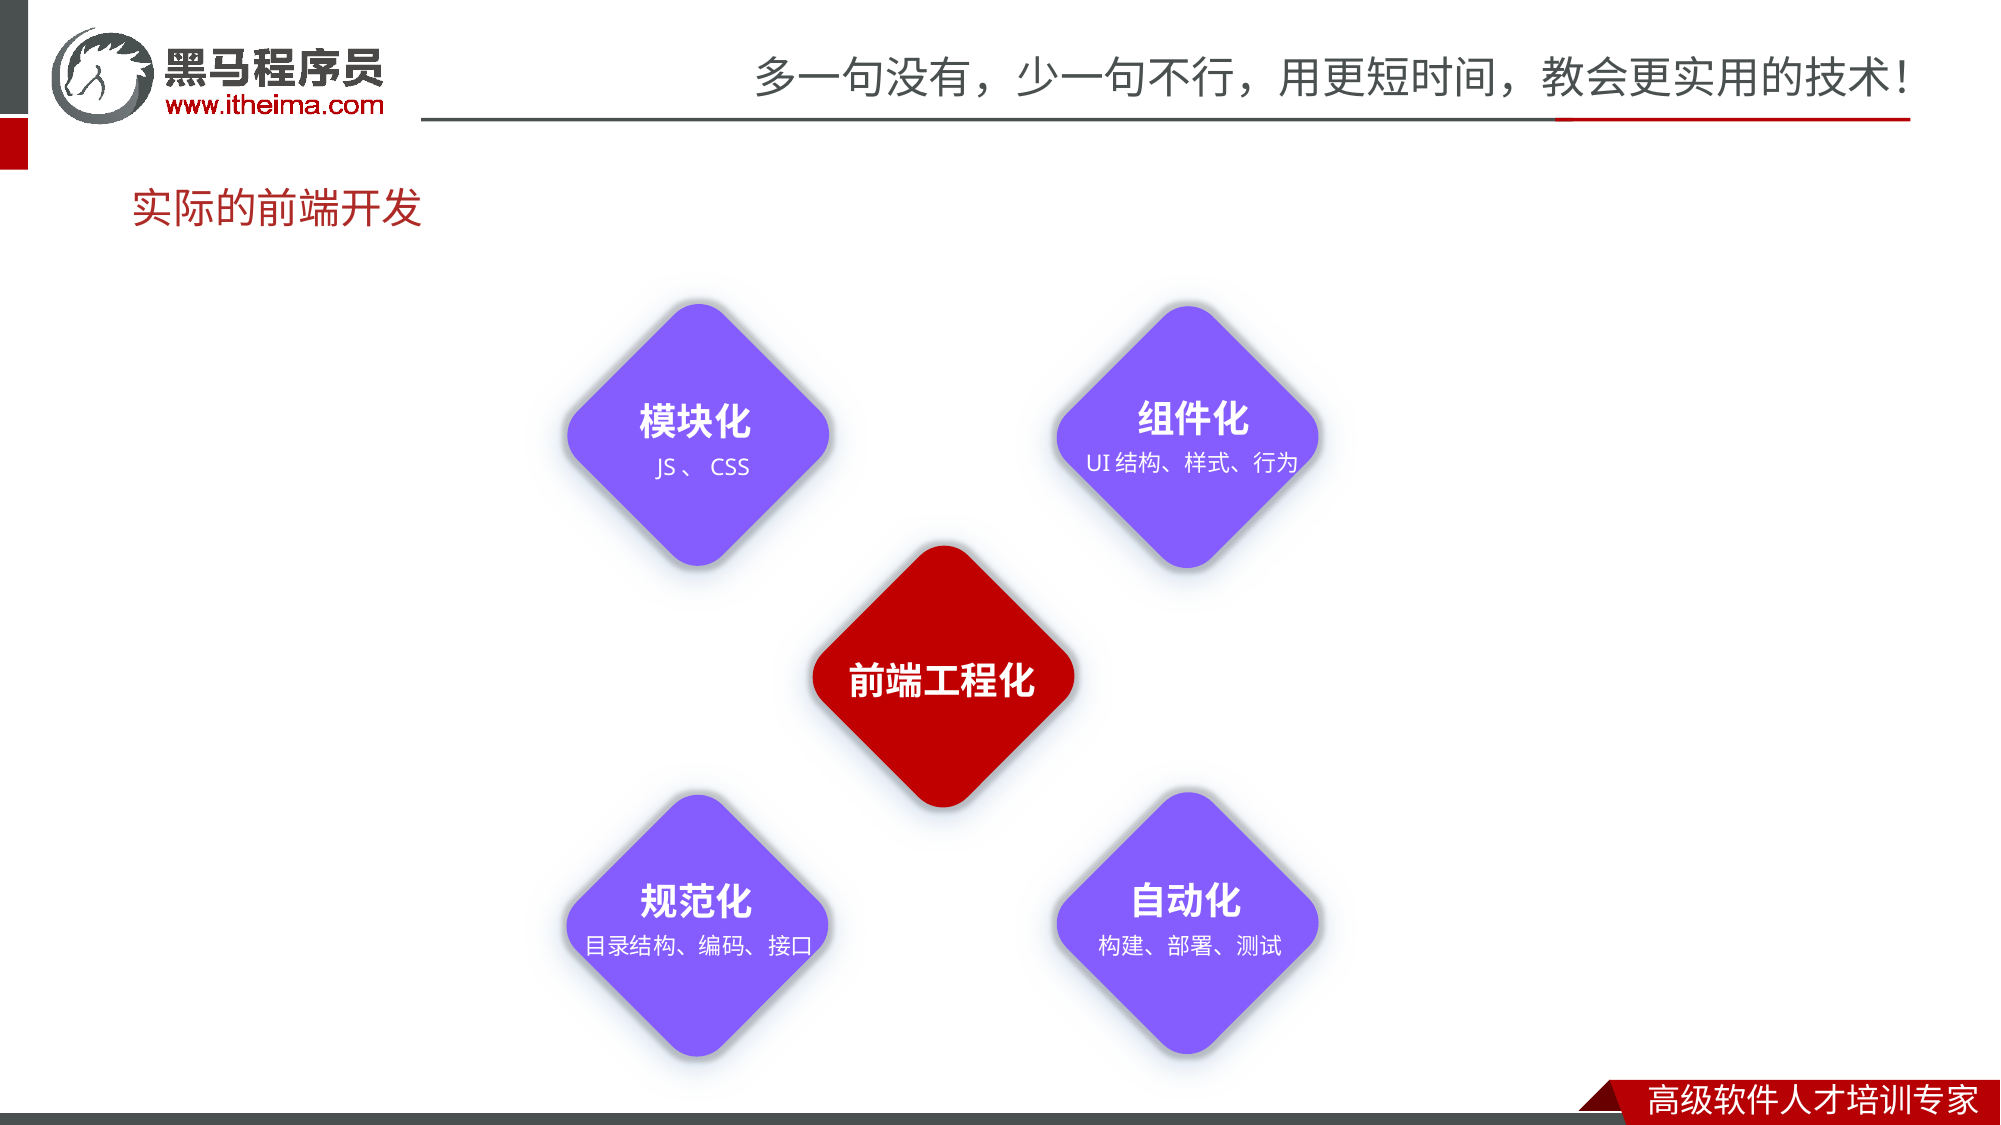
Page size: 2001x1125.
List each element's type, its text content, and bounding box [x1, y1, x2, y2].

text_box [569, 823, 838, 1029]
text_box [1083, 820, 1304, 1026]
picture [50, 26, 384, 125]
title 实际的前端开发 [116, 164, 1872, 250]
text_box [1070, 334, 1317, 540]
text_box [595, 332, 802, 538]
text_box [833, 574, 1054, 779]
